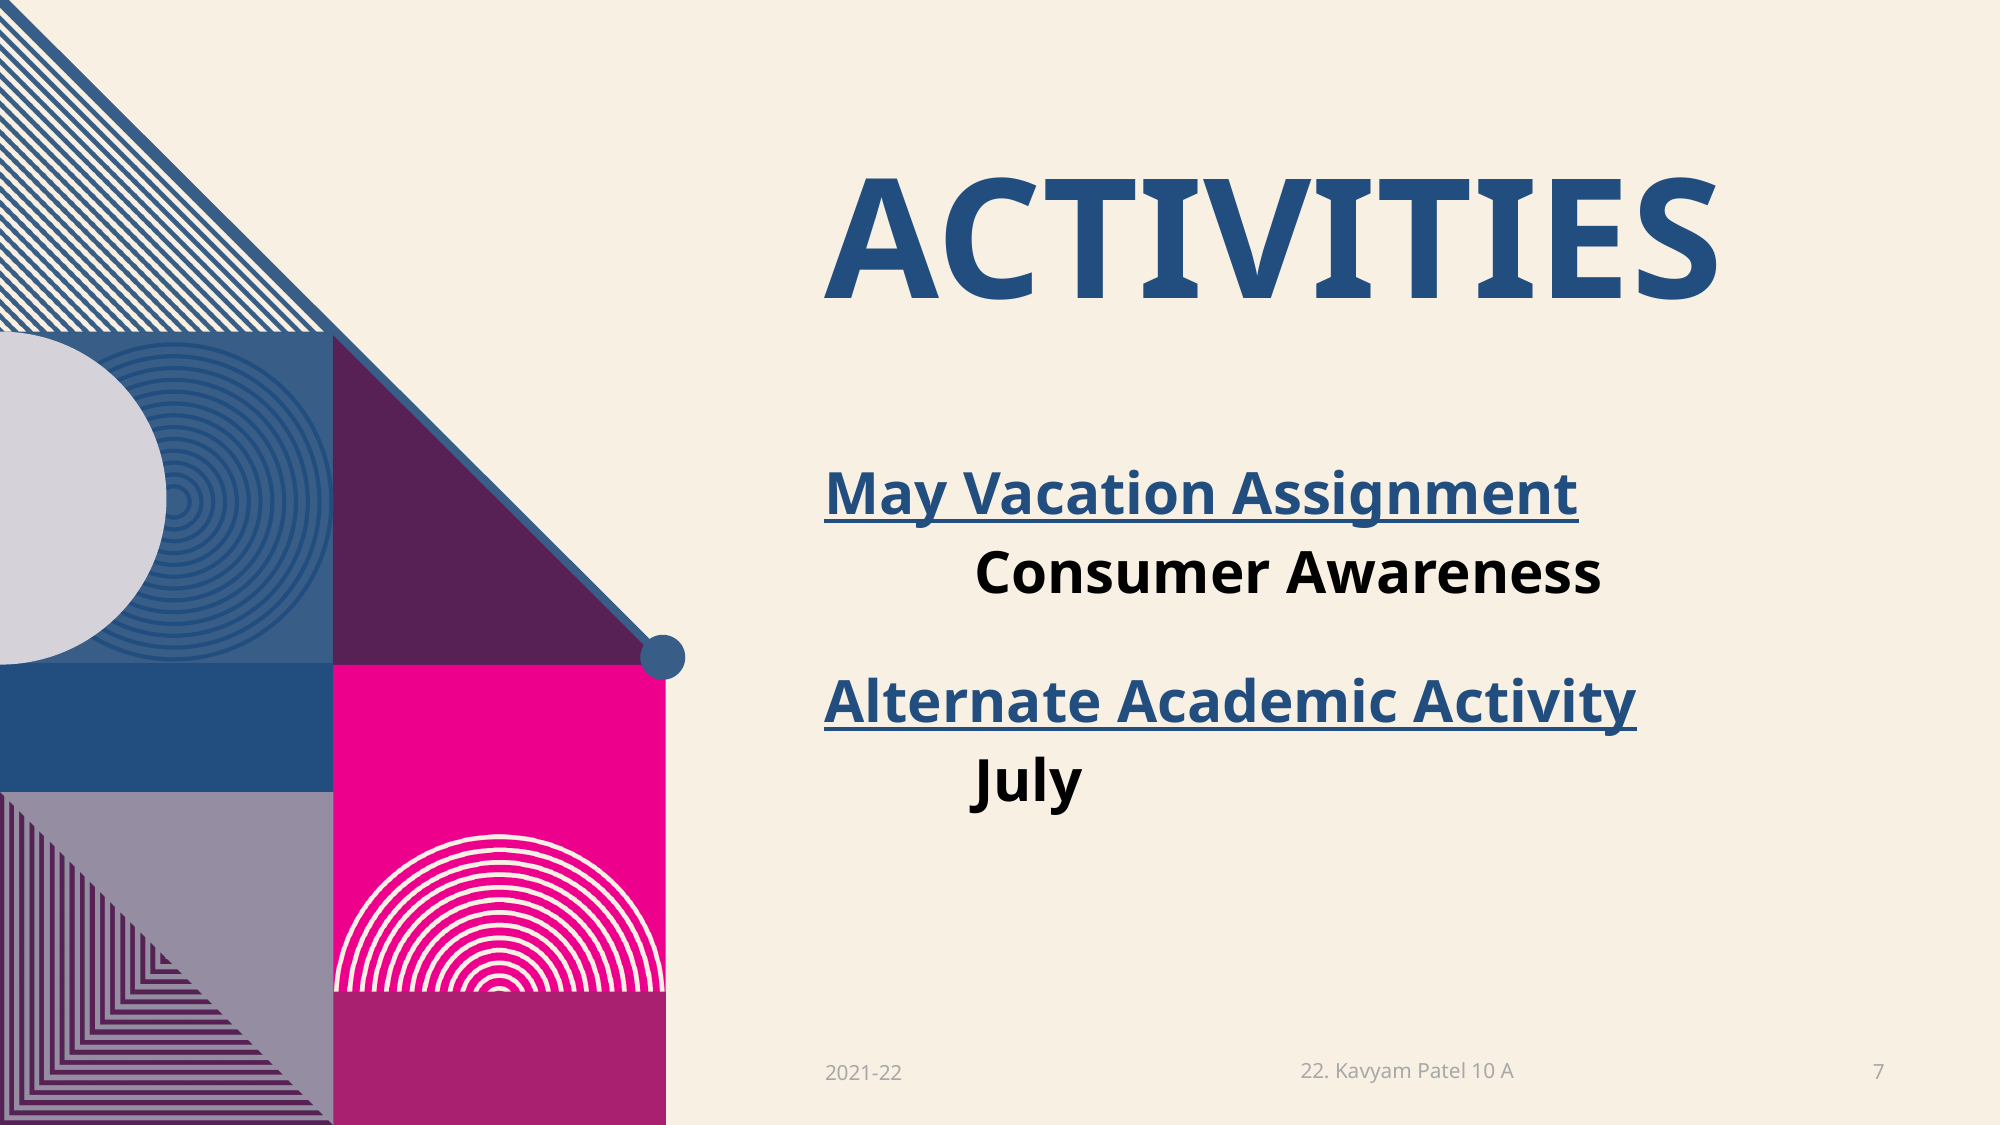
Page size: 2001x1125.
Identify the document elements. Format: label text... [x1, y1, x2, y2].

title Activities [809, 147, 1850, 365]
picture [334, 834, 665, 991]
footer 22. Kavyam Patel 10 A [1219, 1041, 1595, 1102]
slide_number 7 [1824, 1042, 1900, 1103]
picture [0, 792, 333, 1125]
picture [0, 4, 330, 333]
slide_number 2021-22 [810, 1042, 990, 1103]
list May Vacation Assignment Consumer Awareness Alternate Academic Activity July [809, 379, 1860, 980]
picture [10, 0, 332, 321]
